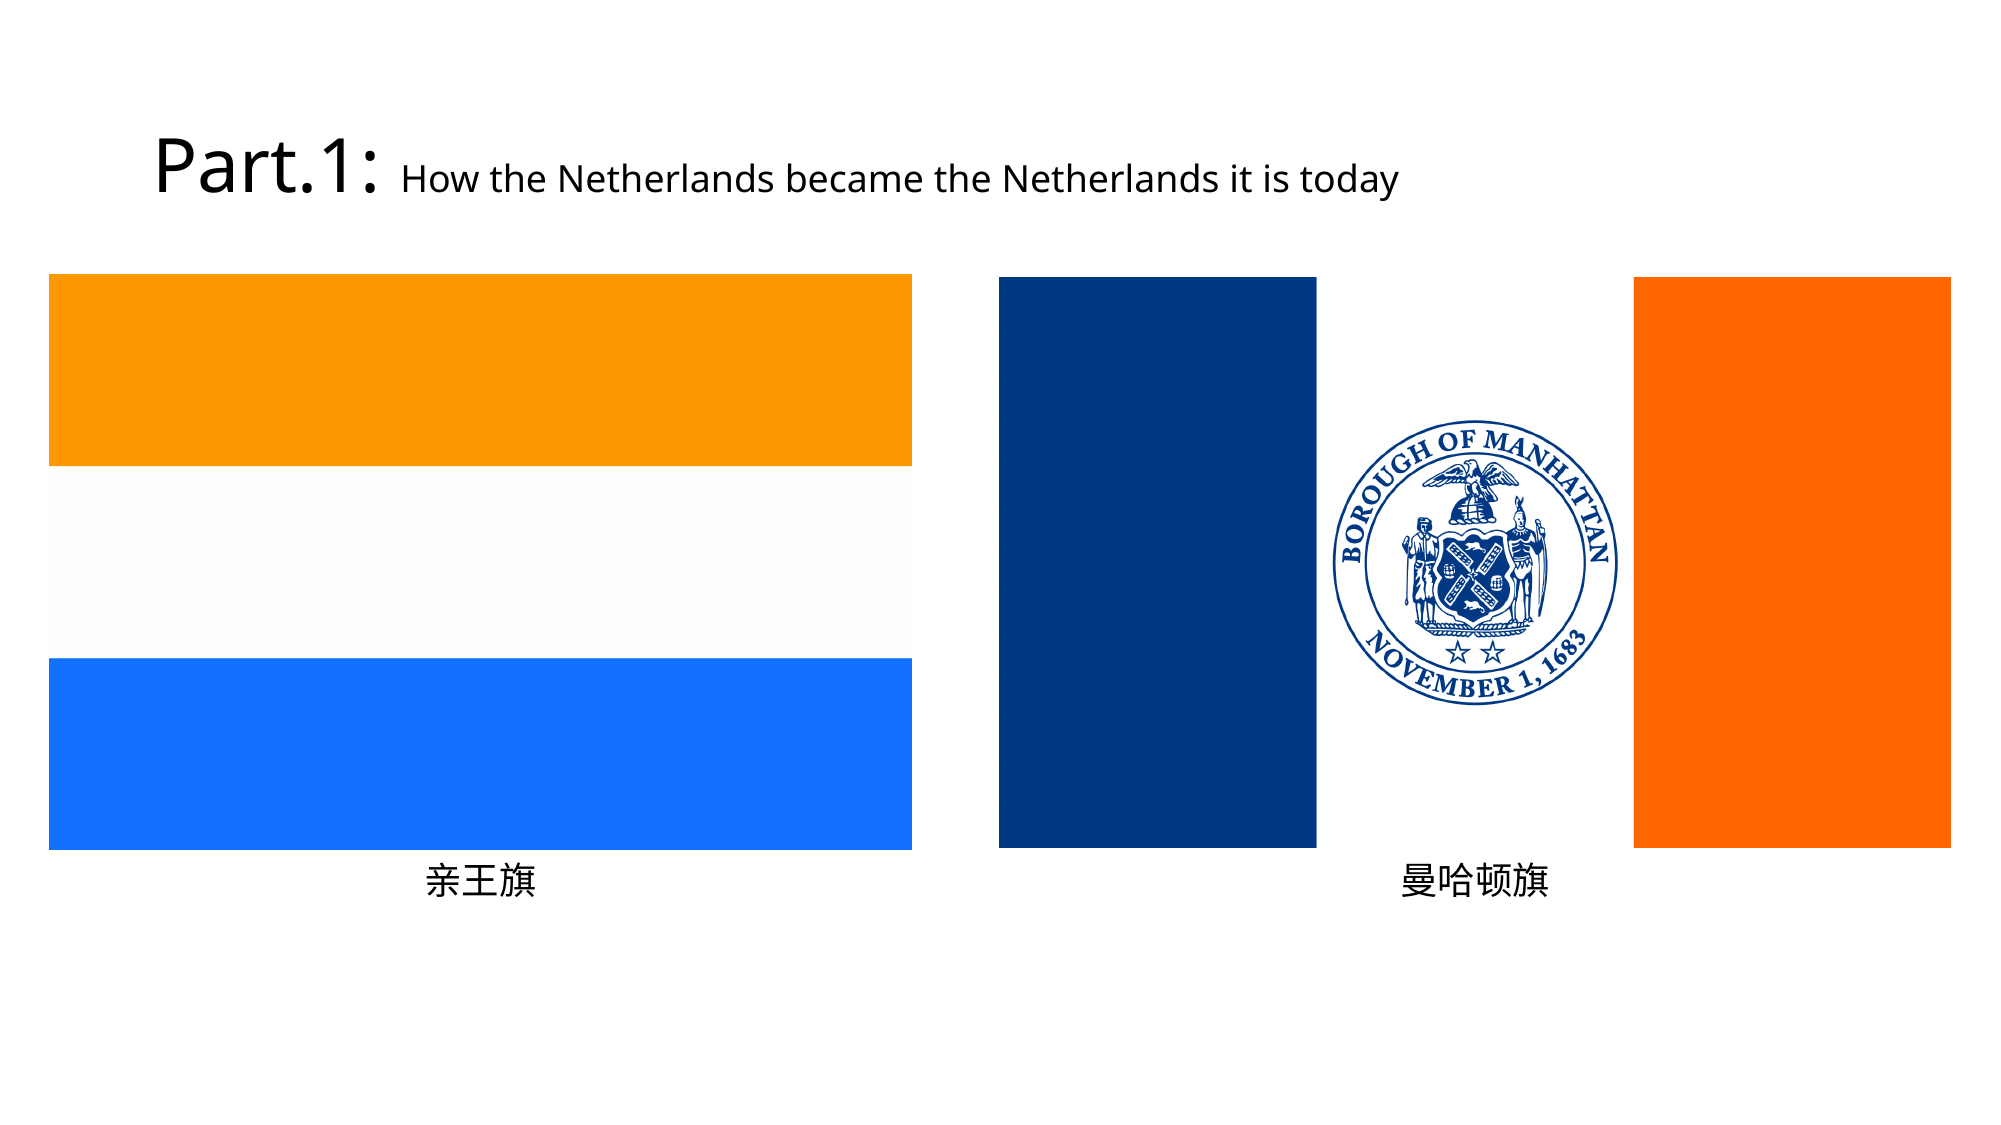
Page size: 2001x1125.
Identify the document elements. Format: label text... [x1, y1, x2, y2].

title Part.1: How the Netherlands became the Netherlands it is today [137, 59, 1863, 278]
text_box 亲王旗 [409, 850, 552, 910]
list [49, 274, 912, 850]
text_box 曼哈顿旗 [1385, 849, 1565, 910]
picture [999, 277, 1951, 848]
